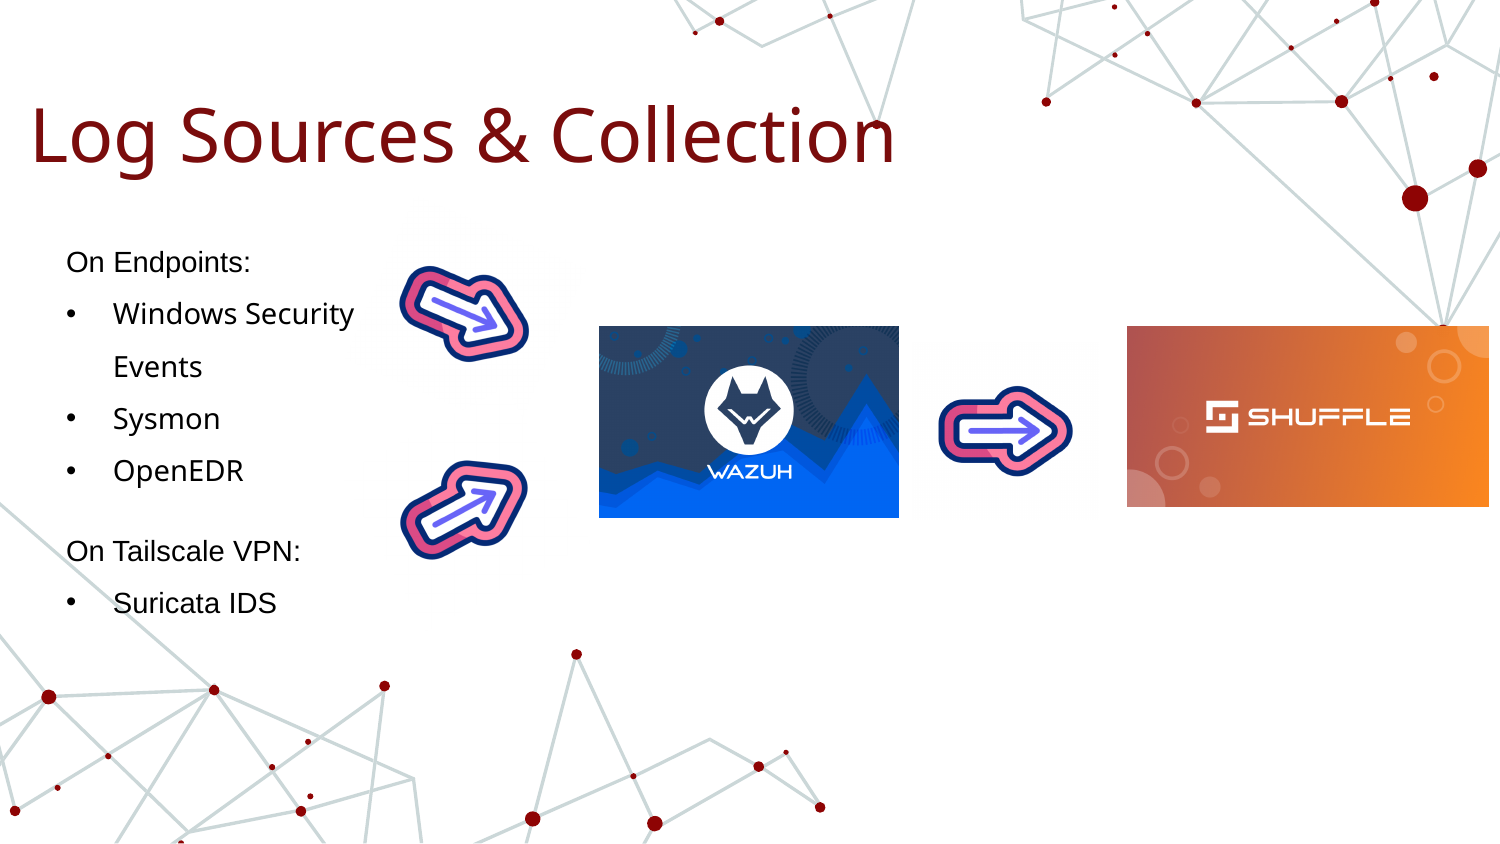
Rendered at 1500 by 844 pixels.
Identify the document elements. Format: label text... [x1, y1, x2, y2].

title Log Sources & Collection [14, 27, 1317, 263]
picture [599, 326, 899, 518]
picture [1127, 325, 1490, 508]
picture [342, 196, 589, 630]
text_box On Tailscale VPN: Suricata IDS [51, 506, 423, 627]
text_box On Endpoints: Windows Security Events Sysmon OpenEDR [51, 218, 429, 506]
picture [911, 342, 1099, 521]
